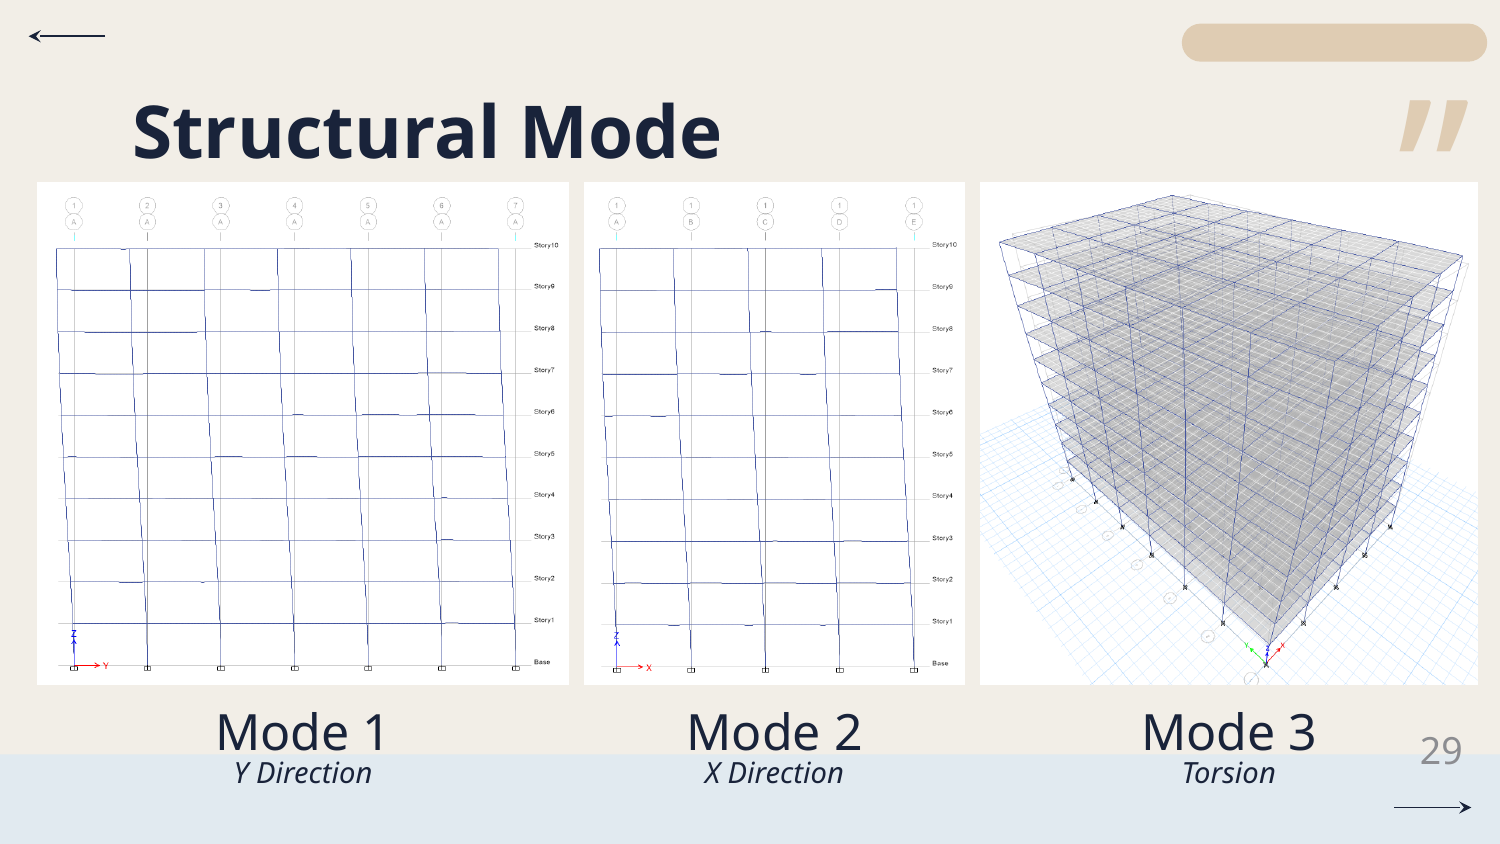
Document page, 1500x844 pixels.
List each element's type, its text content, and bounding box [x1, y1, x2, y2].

text_box Mode 3 [1051, 702, 1407, 776]
picture [37, 182, 570, 685]
picture [979, 182, 1478, 685]
text_box Mode 1 [125, 702, 481, 776]
picture [584, 182, 965, 685]
text_box Torsion [1051, 776, 1407, 843]
subtitle X Direction [597, 776, 952, 843]
text_box Y Direction [125, 776, 481, 843]
text_box Mode 2 [597, 702, 952, 776]
title Structural Mode [116, 87, 1383, 182]
slide_number 29 [1407, 729, 1478, 775]
